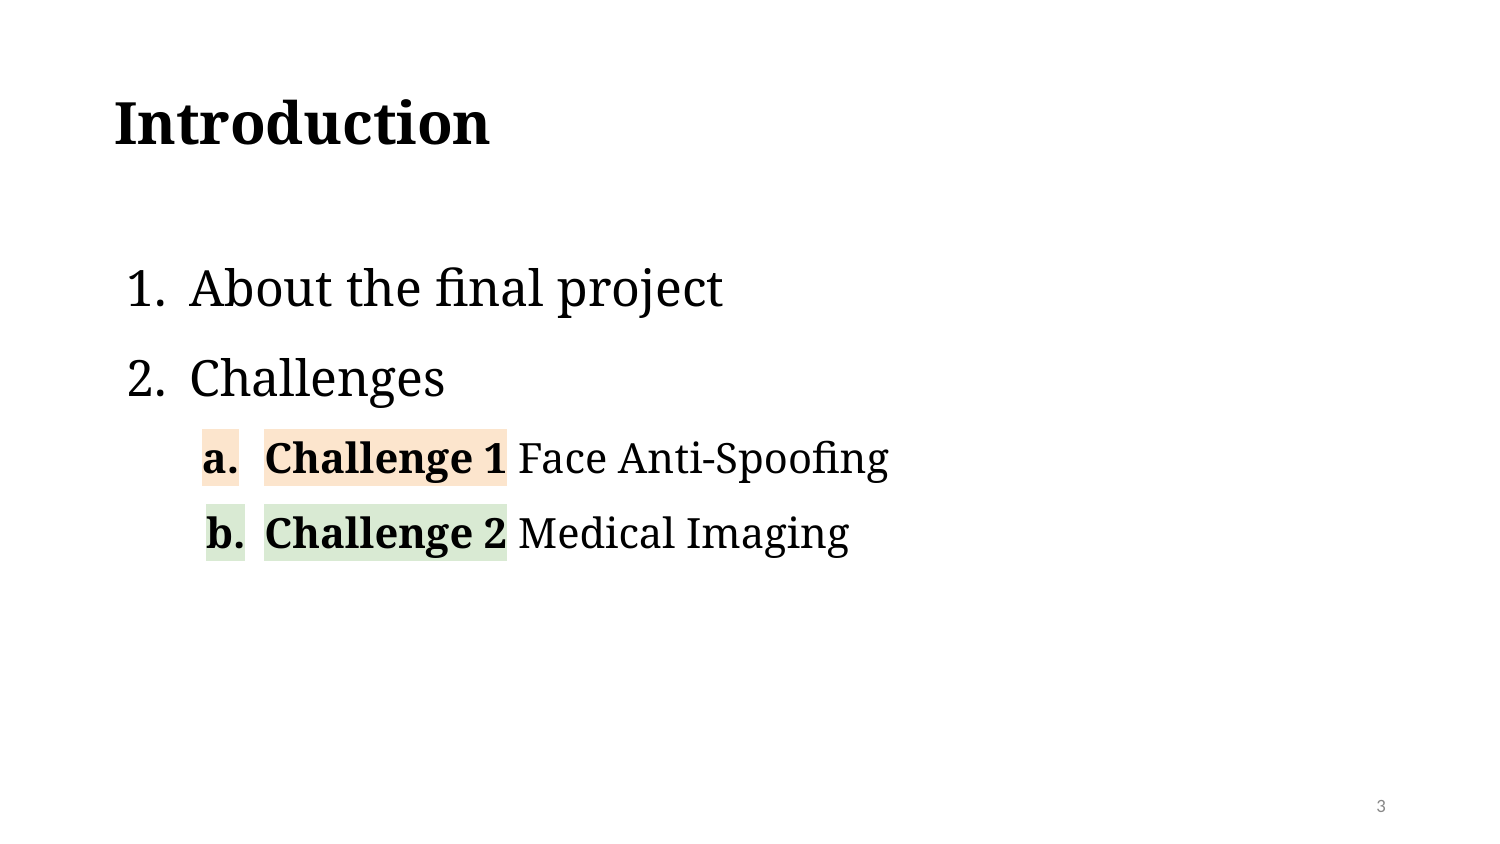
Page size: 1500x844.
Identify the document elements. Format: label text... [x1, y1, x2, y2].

list About the final project Challenges Challenge 1 Face Anti-Spoofing Challenge 2 Medical Imaging [103, 221, 1397, 623]
title Introduction [103, 65, 1397, 188]
slide_number ‹#› [1059, 782, 1397, 827]
